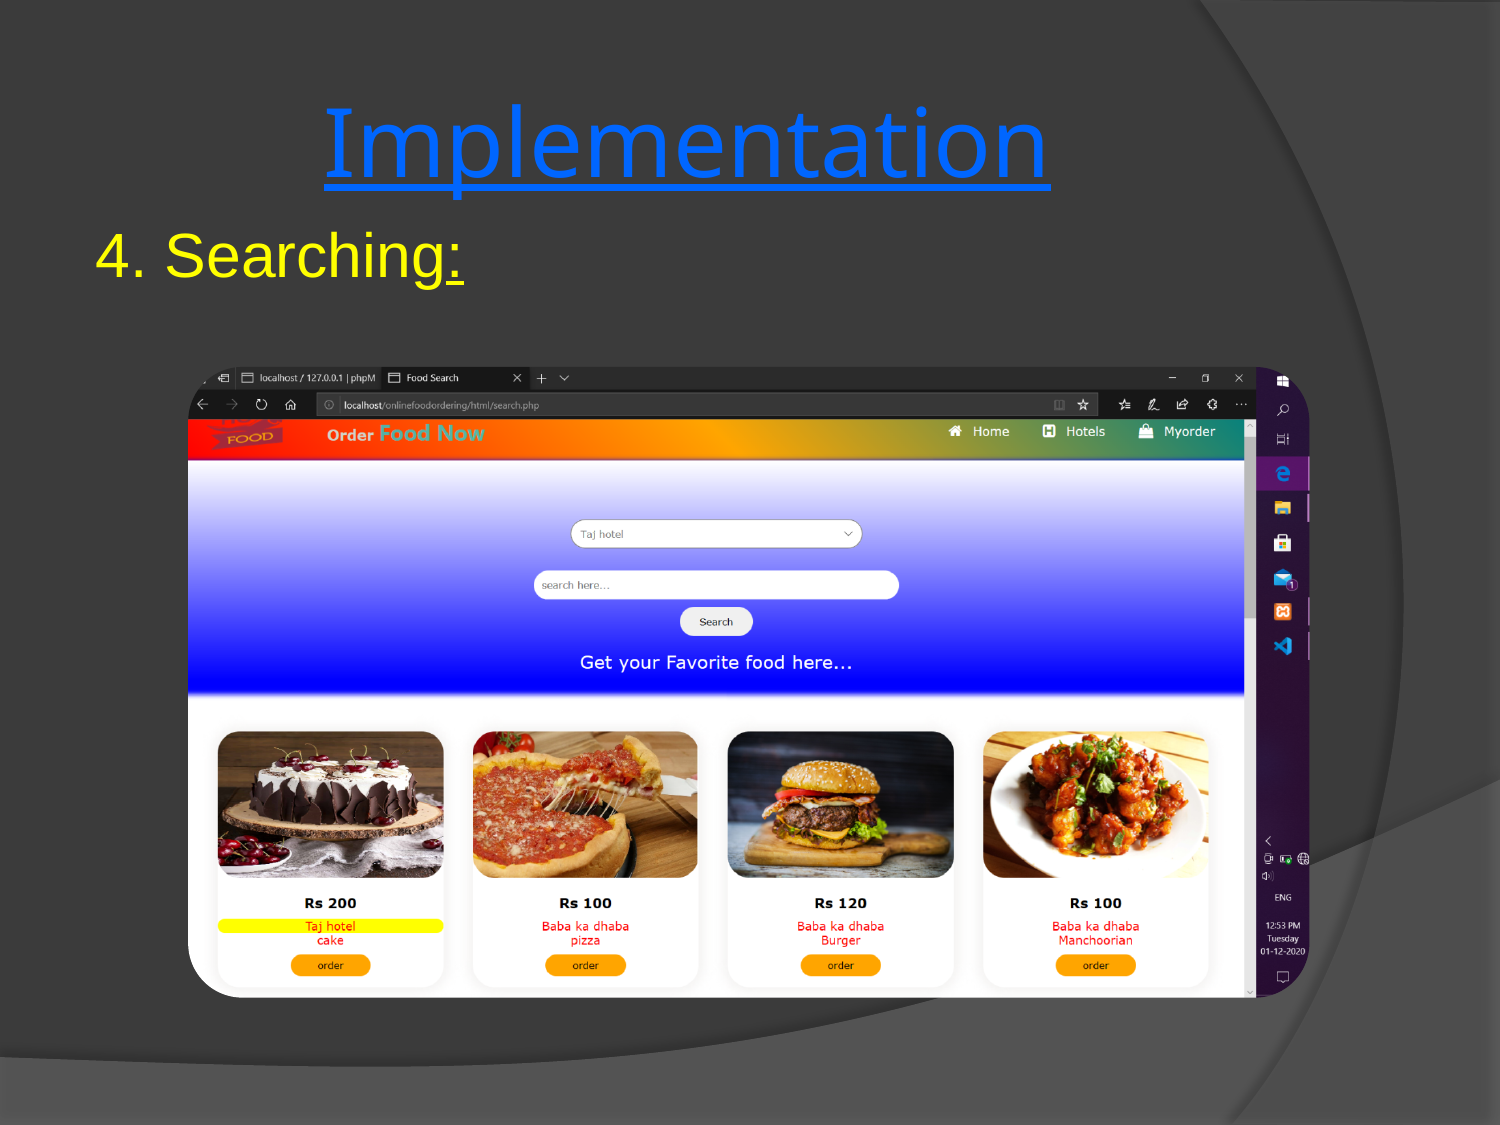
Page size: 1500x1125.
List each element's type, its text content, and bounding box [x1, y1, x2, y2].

picture [187, 366, 1310, 998]
title Implementation [75, 45, 1300, 208]
list 4. Searching: [75, 208, 1300, 1005]
